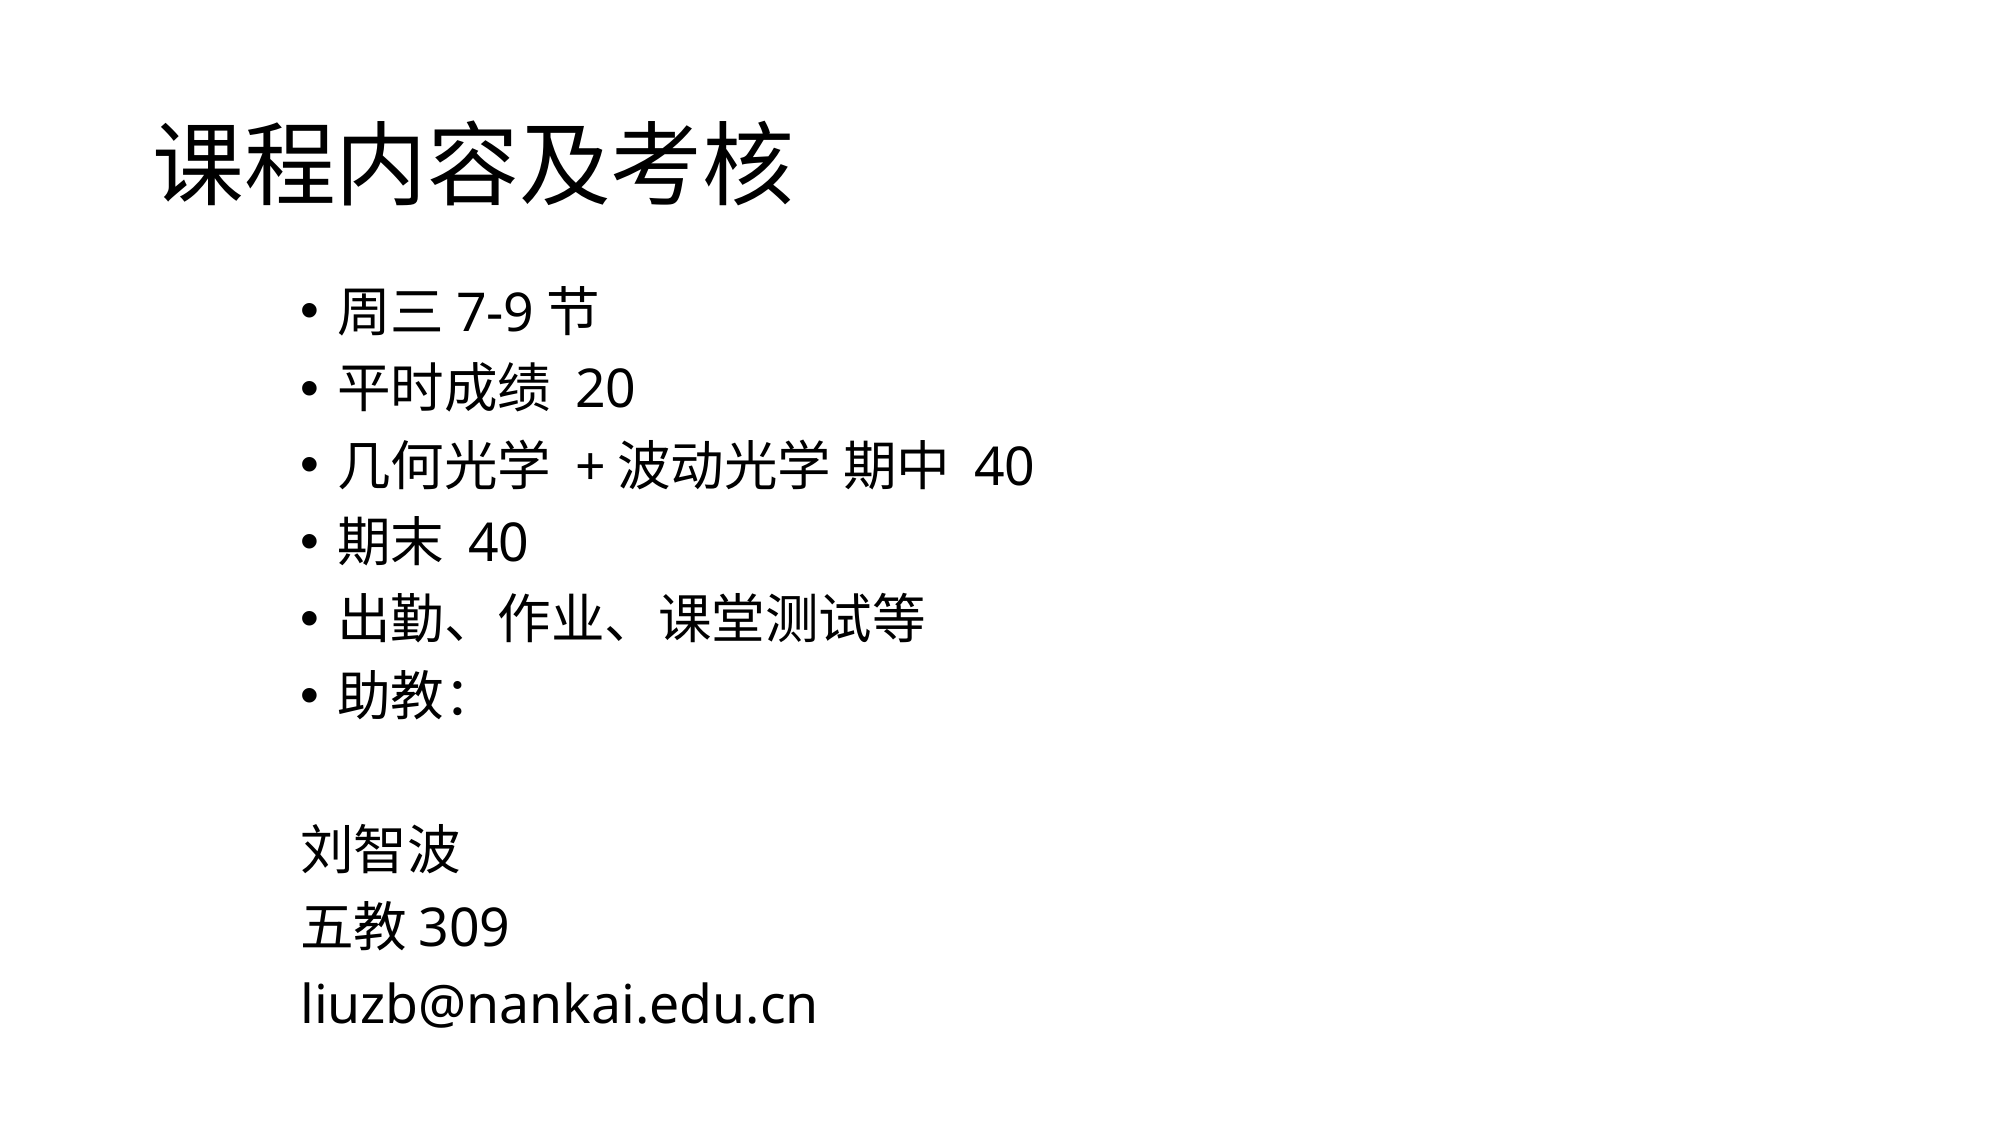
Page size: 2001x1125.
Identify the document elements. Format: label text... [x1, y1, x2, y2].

title 课程内容及考核 [137, 59, 1863, 278]
list 周三7-9节 平时成绩 20 几何光学 +波动光学 期中 40 期末 40 出勤、作业、课堂测试等 助教： 刘智波 五教309 liuzb@nankai.edu.cn [285, 277, 1376, 1049]
